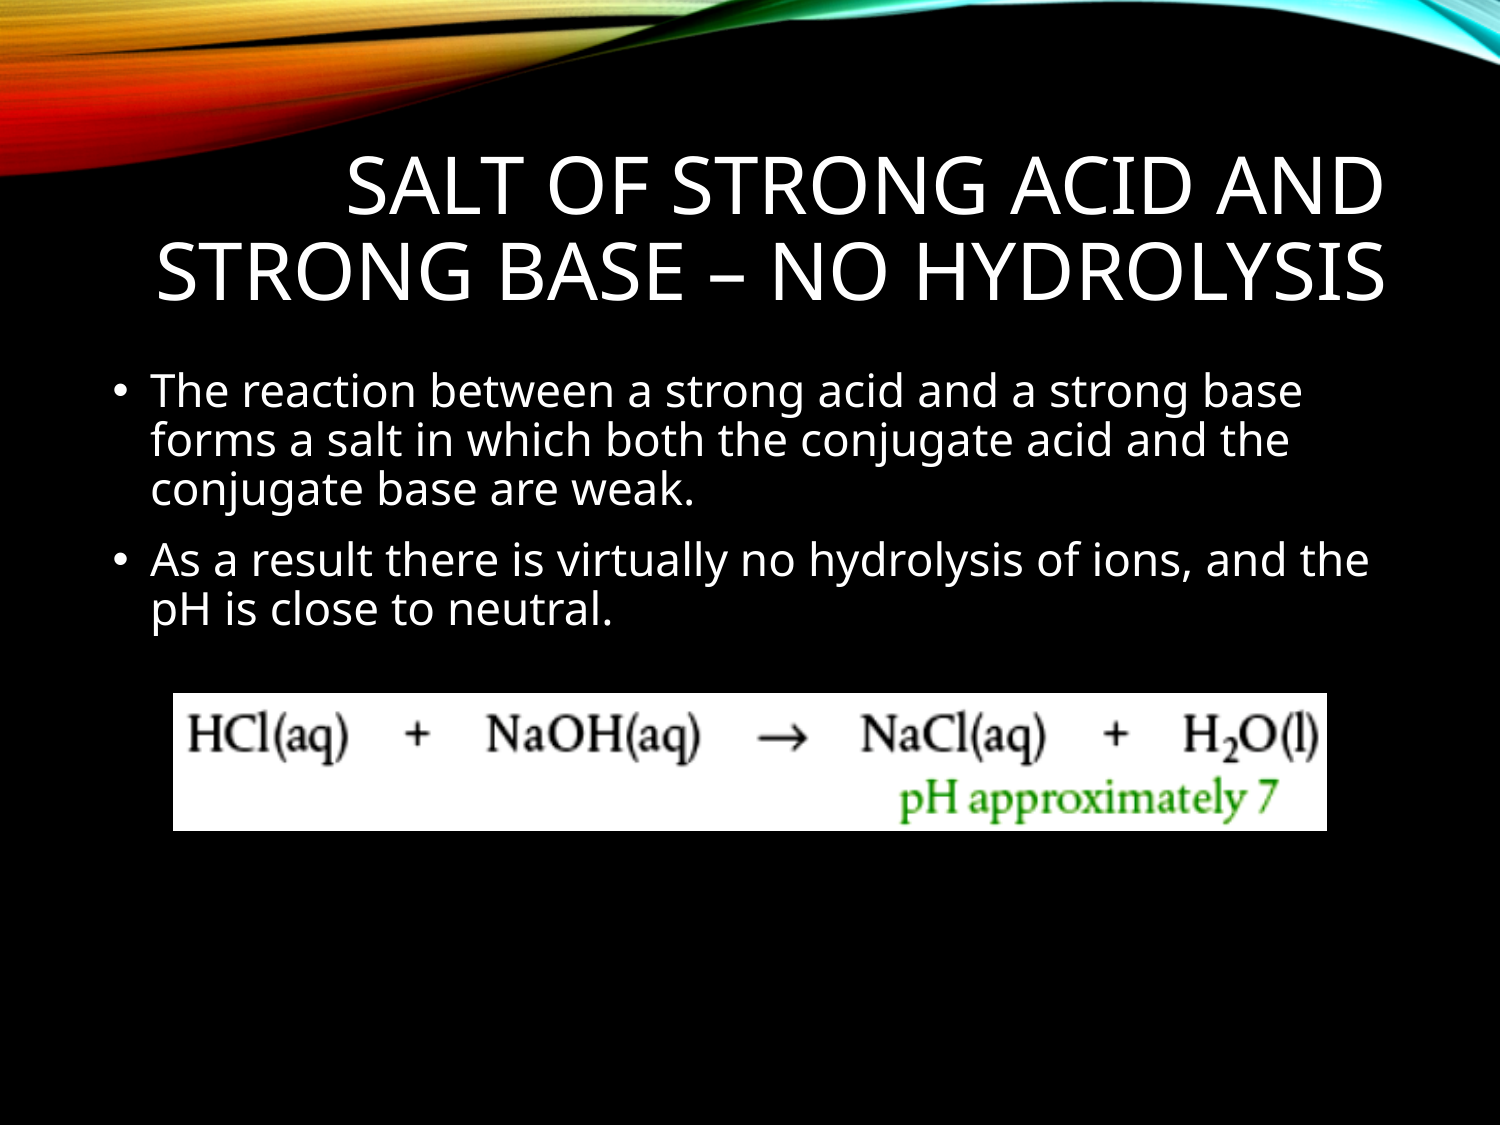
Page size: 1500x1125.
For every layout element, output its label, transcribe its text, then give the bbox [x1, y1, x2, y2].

picture [0, 0, 1500, 178]
list The reaction between a strong acid and a strong base forms a salt in which both the conjugate acid and the conjugate base are weak. As a result there is virtually no hydrolysis of ions, and the pH is close to neutral. [97, 360, 1403, 1028]
picture [173, 693, 1327, 832]
title Salt of strong acid and strong base – no hydrolysis [112, 125, 1403, 338]
